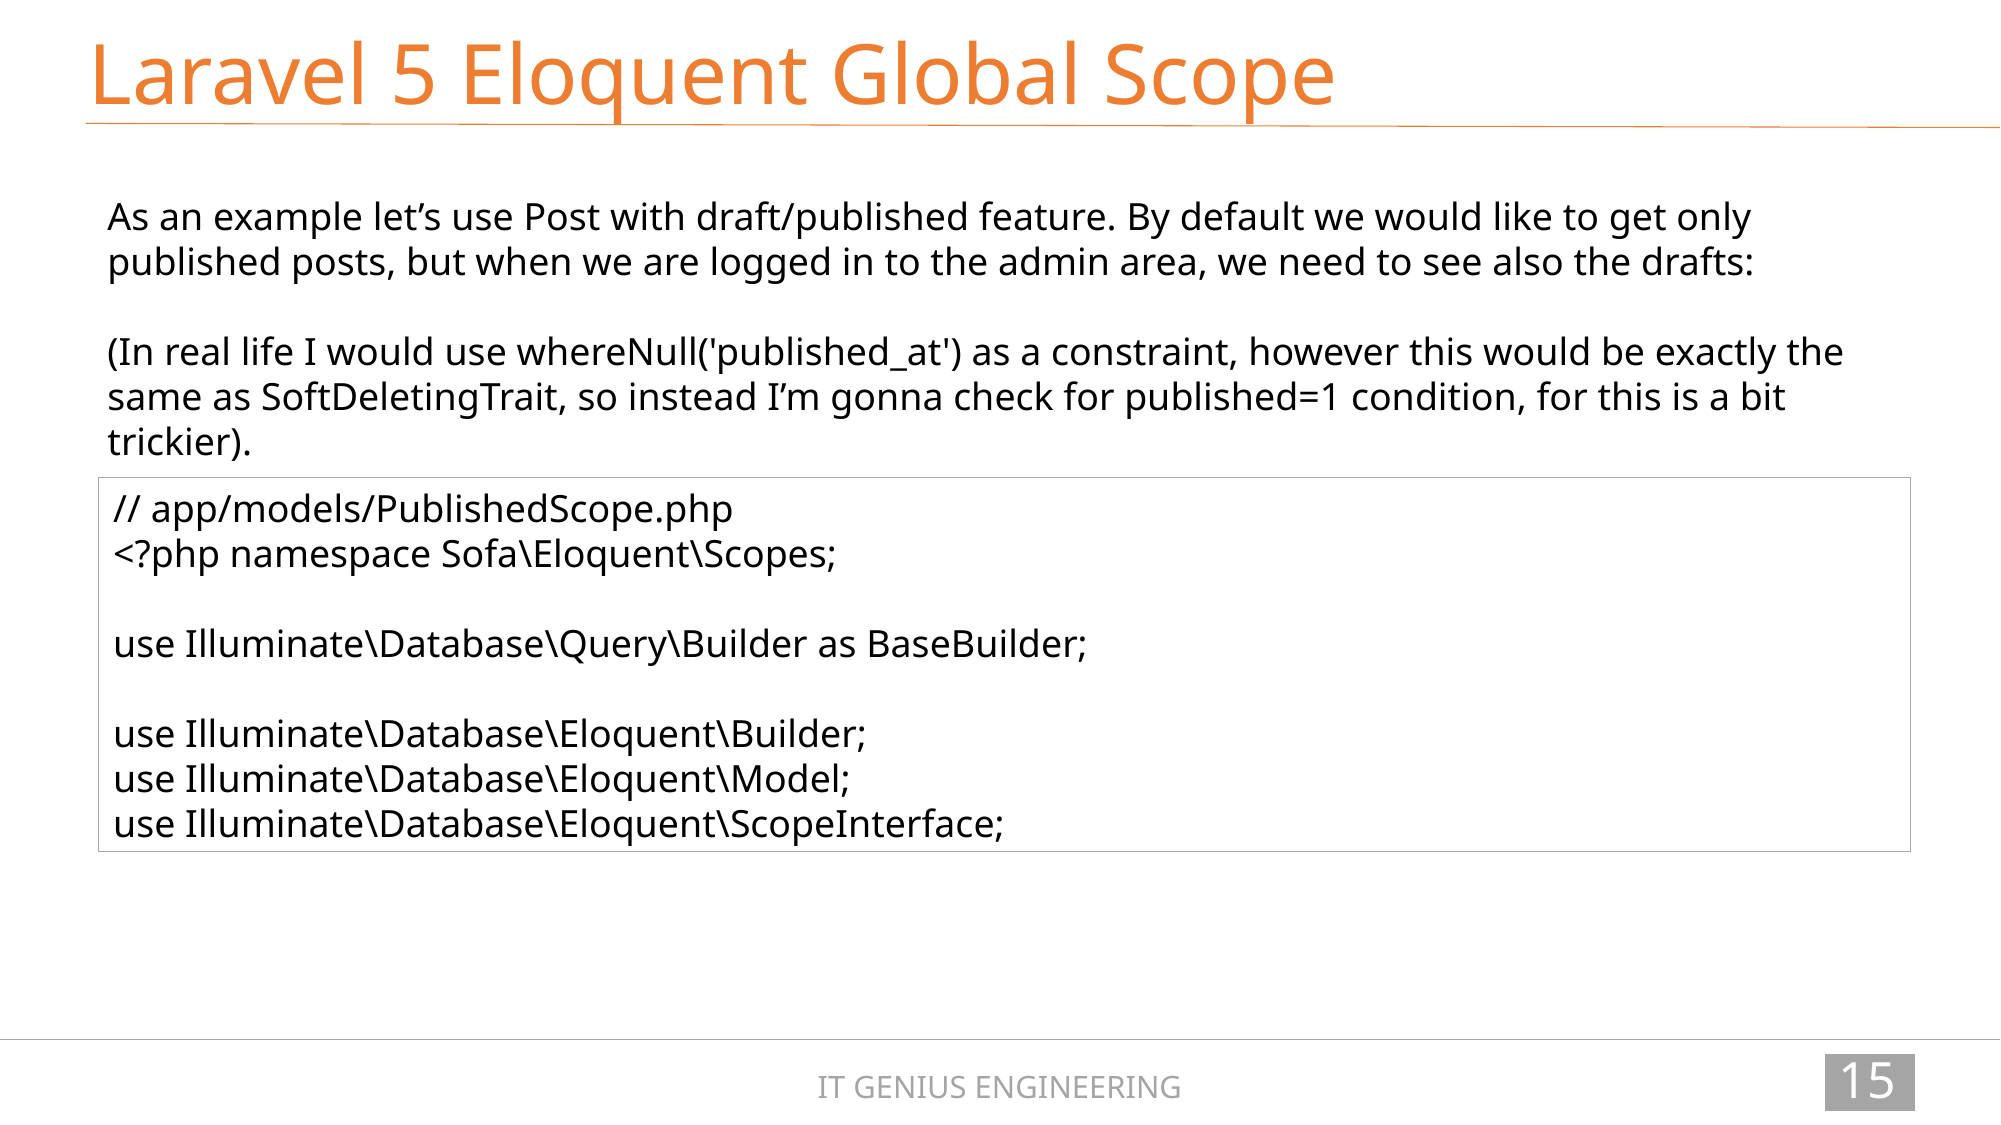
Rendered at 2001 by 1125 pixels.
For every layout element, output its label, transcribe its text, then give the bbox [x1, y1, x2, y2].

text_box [85, 123, 2000, 128]
text_box IT GENIUS ENGINEERING [576, 1064, 1424, 1113]
text_box // app/models/PublishedScope.php <?php namespace Sofa\Eloquent\Scopes; use Illuminate\Database\Query\Builder as BaseBuilder; use Illuminate\Database\Eloquent\Builder; use Illuminate\Database\Eloquent\Model; use Illuminate\Database\Eloquent\ScopeInterface; [98, 477, 1911, 852]
slide_number 156 [1822, 1051, 1918, 1114]
text_box As an example let’s use Post with draft/published feature. By default we would like to get only published posts, but when we are logged in to the admin area, we need to see also the drafts: (In real life I would use whereNull('published_at') as a constraint, however this would be exactly the same as SoftDeletingTrait, so instead I’m gonna check for published=1 condition, for this is a bit trickier). [92, 185, 1917, 471]
subtitle Laravel 5 Eloquent Global Scope [73, 25, 1943, 137]
